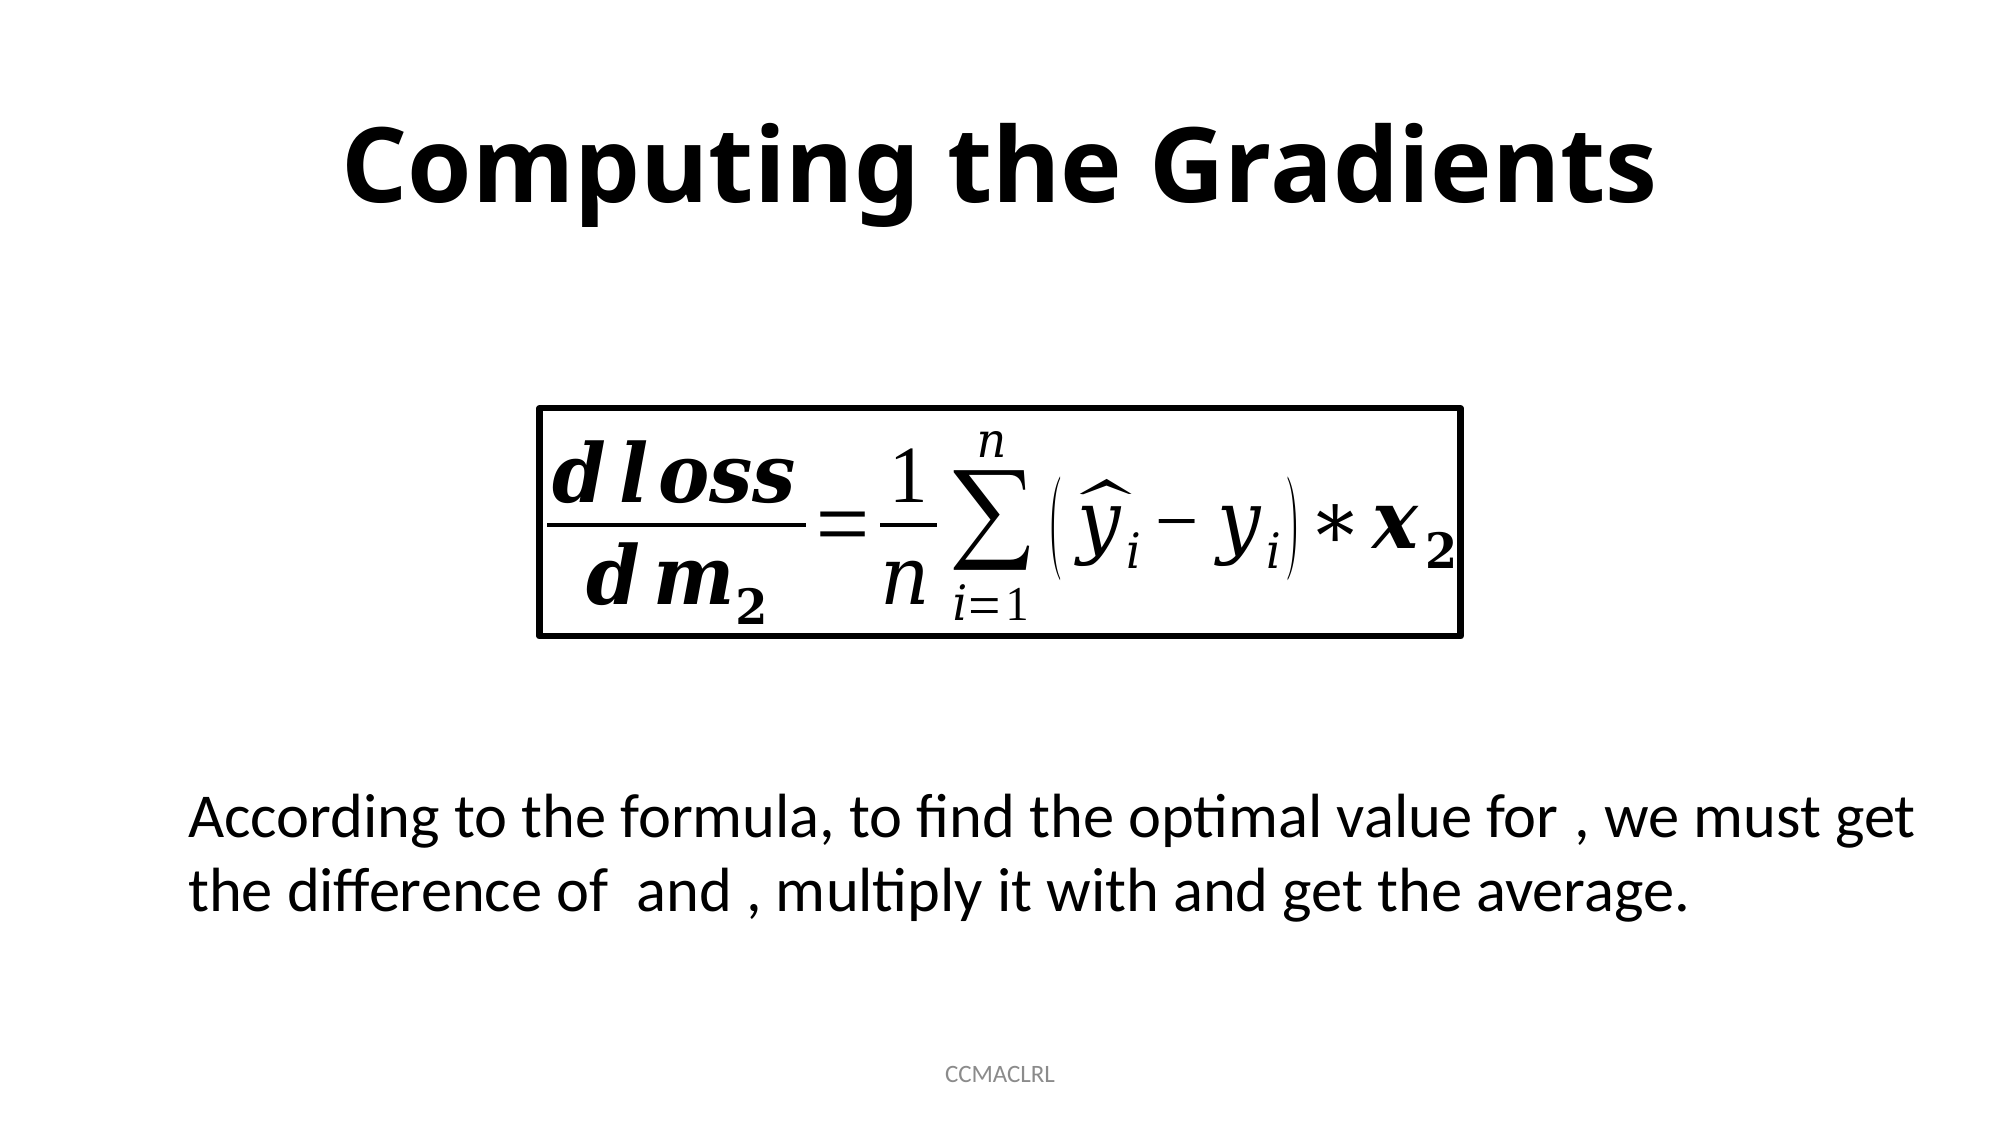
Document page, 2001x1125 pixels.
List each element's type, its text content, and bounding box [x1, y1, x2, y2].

footer CCMACLRL [662, 1042, 1338, 1103]
title Computing the Gradients [137, 59, 1863, 278]
